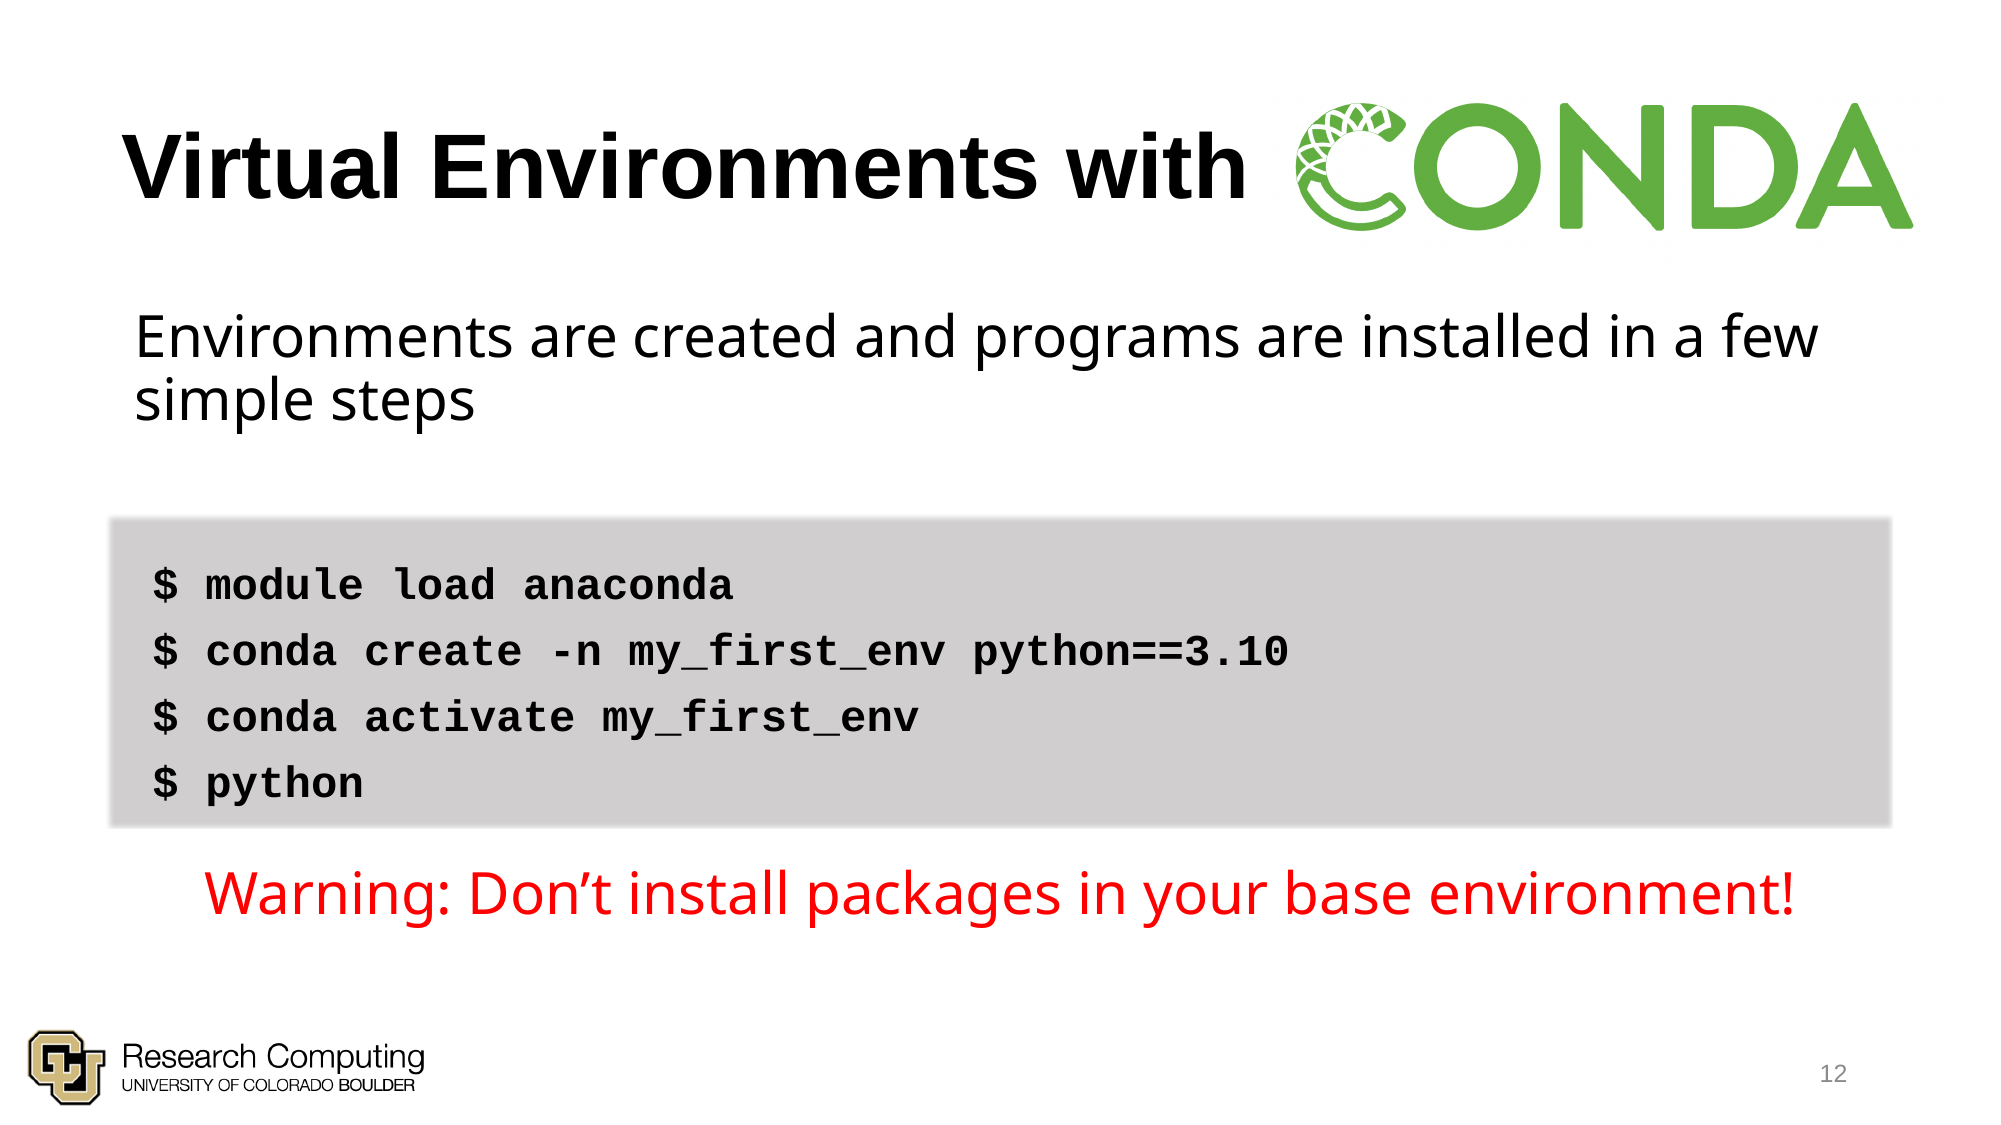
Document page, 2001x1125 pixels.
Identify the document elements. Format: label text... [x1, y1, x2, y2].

list Environments are created and programs are installed in a few simple steps [119, 299, 1845, 456]
picture [1259, 72, 1961, 266]
slide_number 12 [1412, 1042, 1863, 1103]
picture [0, 1024, 775, 1121]
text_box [106, 456, 1894, 829]
title Virtual Environments with Conda [105, 59, 1831, 278]
text_box Warning: Don’t install packages in your base environment! [93, 856, 1907, 970]
